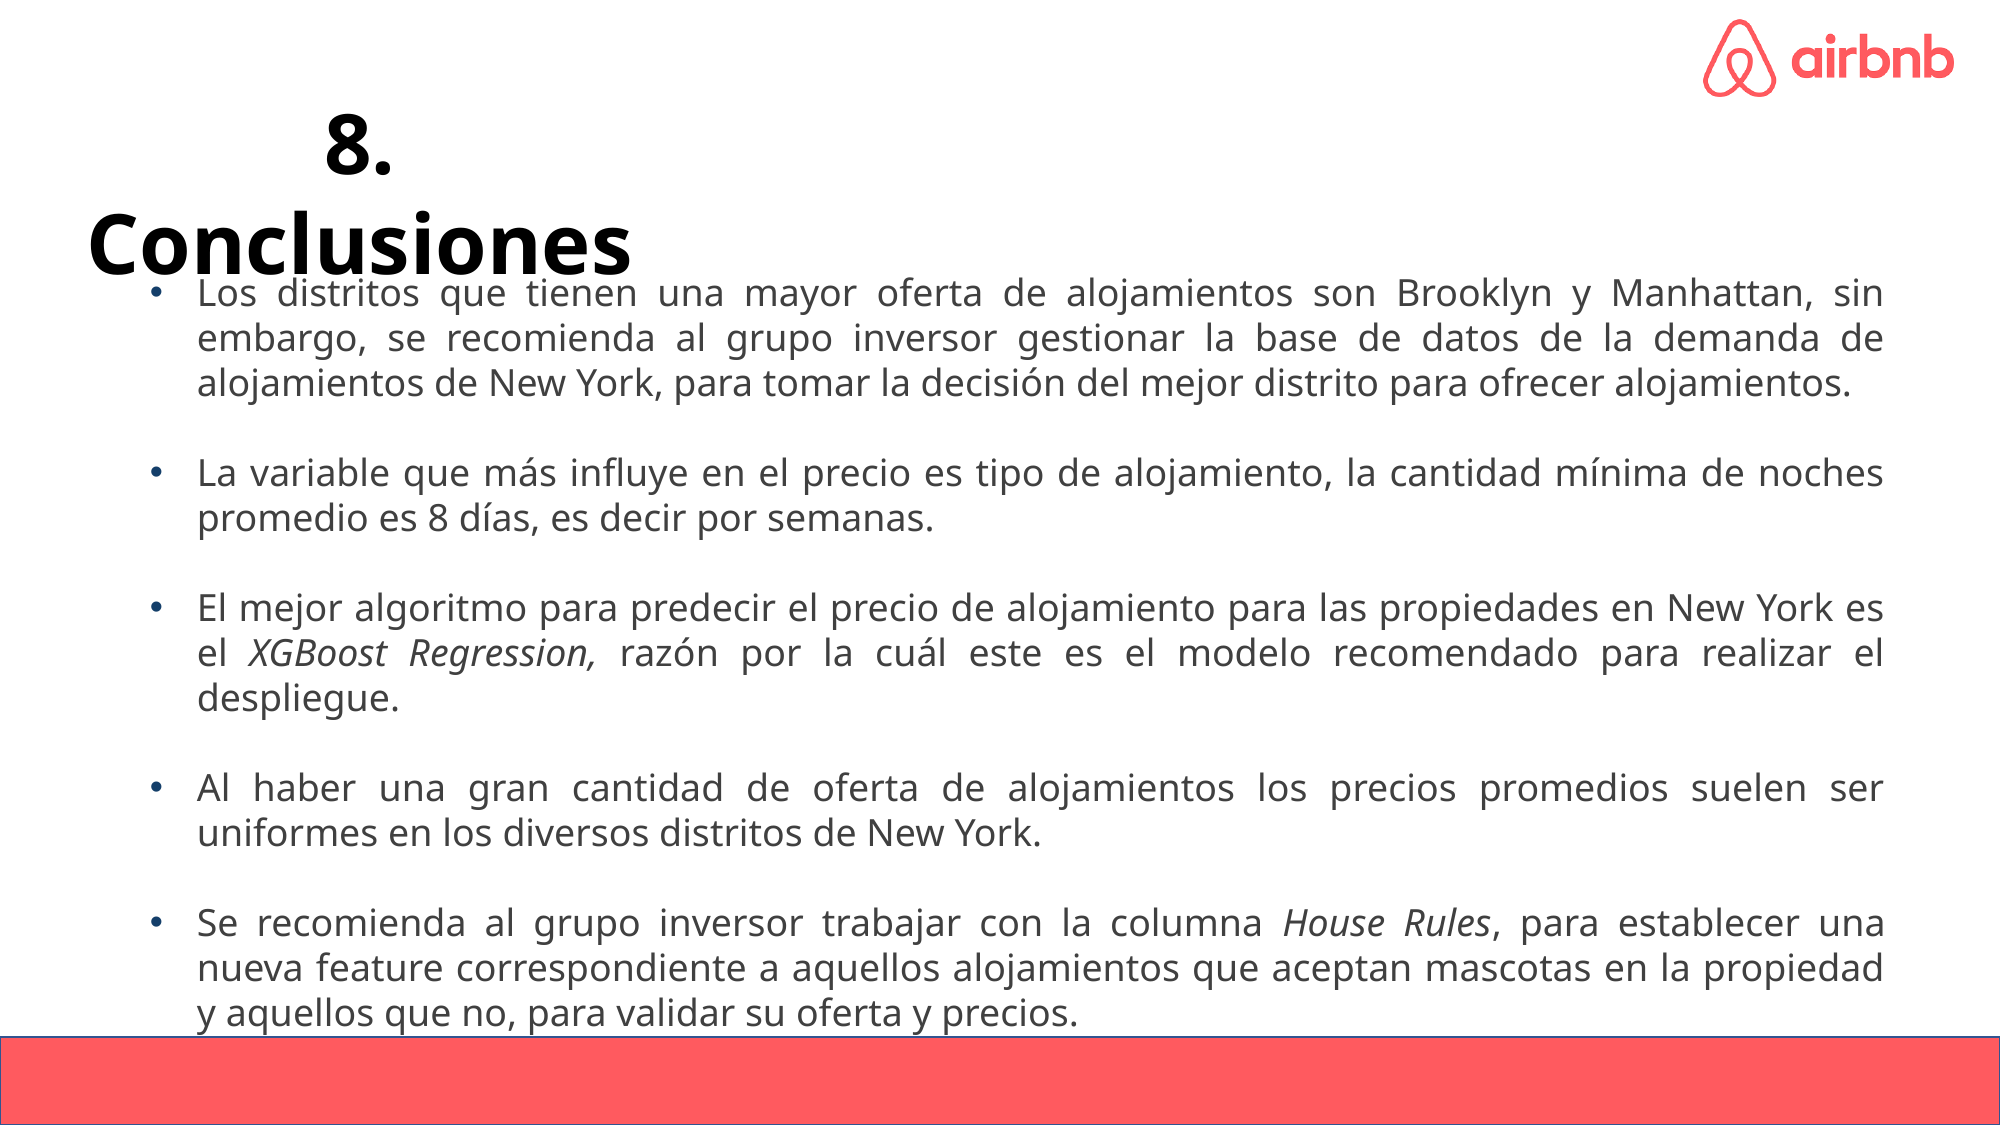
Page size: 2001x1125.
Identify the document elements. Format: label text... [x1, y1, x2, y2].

text_box Los distritos que tienen una mayor oferta de alojamientos son Brooklyn y Manhattan, sin embargo, se recomienda al grupo inversor gestionar la base de datos de la demanda de alojamientos de New York, para tomar la decisión del mejor distrito para ofrecer alojamientos. La variable que más influye en el precio es tipo de alojamiento, la cantidad mínima de noches promedio es 8 días, es decir por semanas. El mejor algoritmo para predecir el precio de alojamiento para las propiedades en New York es el XGBoost Regression, razón por la cuál este es el modelo recomendado para realizar el despliegue. Al haber una gran cantidad de oferta de alojamientos los precios promedios suelen ser uniformes en los diversos distritos de New York. Se recomienda al grupo inversor trabajar con la columna House Rules, para establecer una nueva feature correspondiente a aquellos alojamientos que aceptan mascotas en la propiedad y aquellos que no, para validar su oferta y precios. [134, 261, 1901, 1036]
text_box [0, 1036, 2000, 1125]
text_box 8. Conclusiones [34, 83, 685, 299]
picture [1703, 19, 1954, 97]
